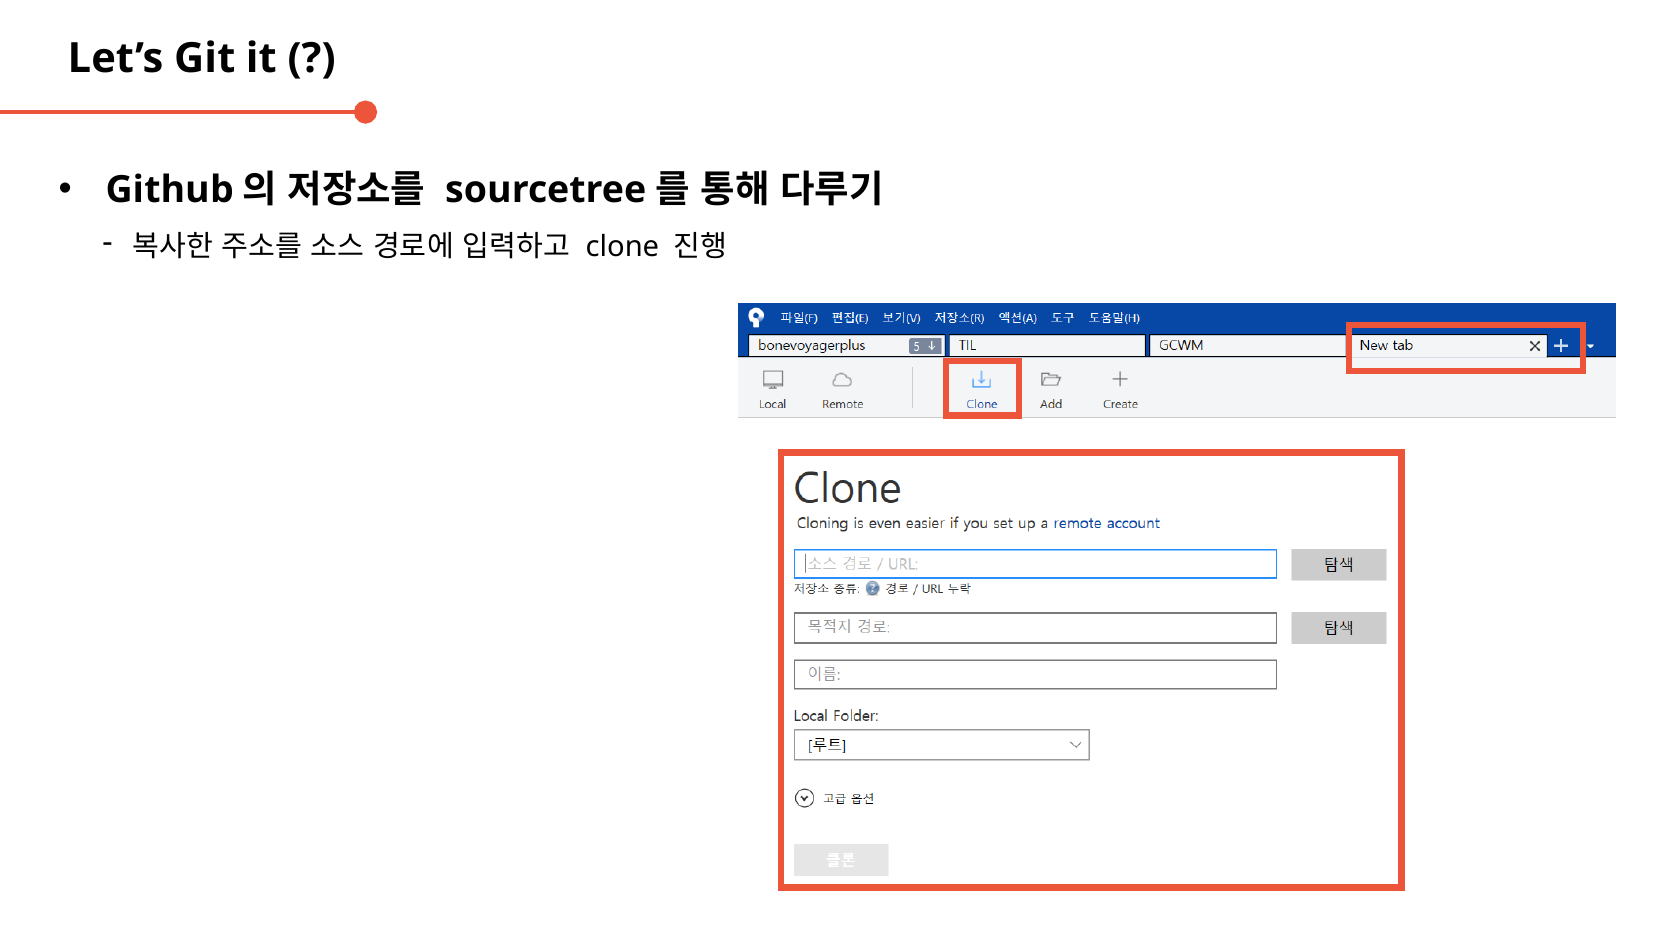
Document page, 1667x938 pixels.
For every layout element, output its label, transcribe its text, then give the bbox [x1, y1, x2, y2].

text_box Github의 저장소를 sourcetree를 통해 다루기 복사한 주소를 소스 경로에 입력하고 clone 진행 [43, 135, 1616, 271]
text_box Let’s Git it (?) [52, 23, 964, 88]
picture [738, 303, 1616, 888]
